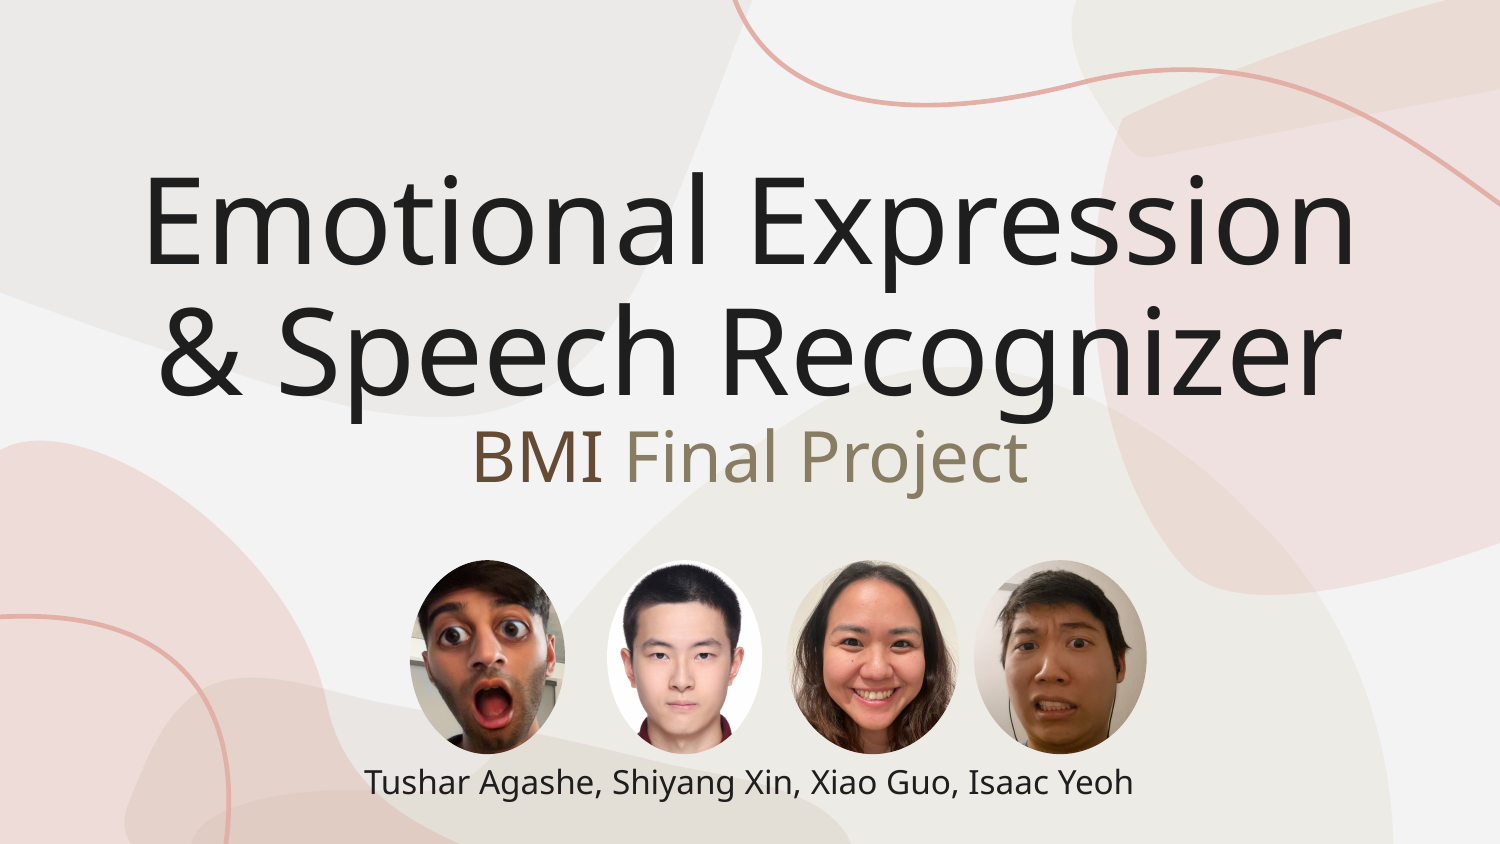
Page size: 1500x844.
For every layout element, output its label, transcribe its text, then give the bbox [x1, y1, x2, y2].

picture [409, 559, 566, 755]
picture [973, 559, 1147, 755]
picture [786, 559, 960, 755]
subtitle Tushar Agashe, Shiyang Xin, Xiao Guo, Isaac Yeoh [321, 735, 1178, 826]
picture [606, 559, 763, 755]
title Emotional Expression & Speech Recognizer BMI Final Project [118, 84, 1382, 574]
